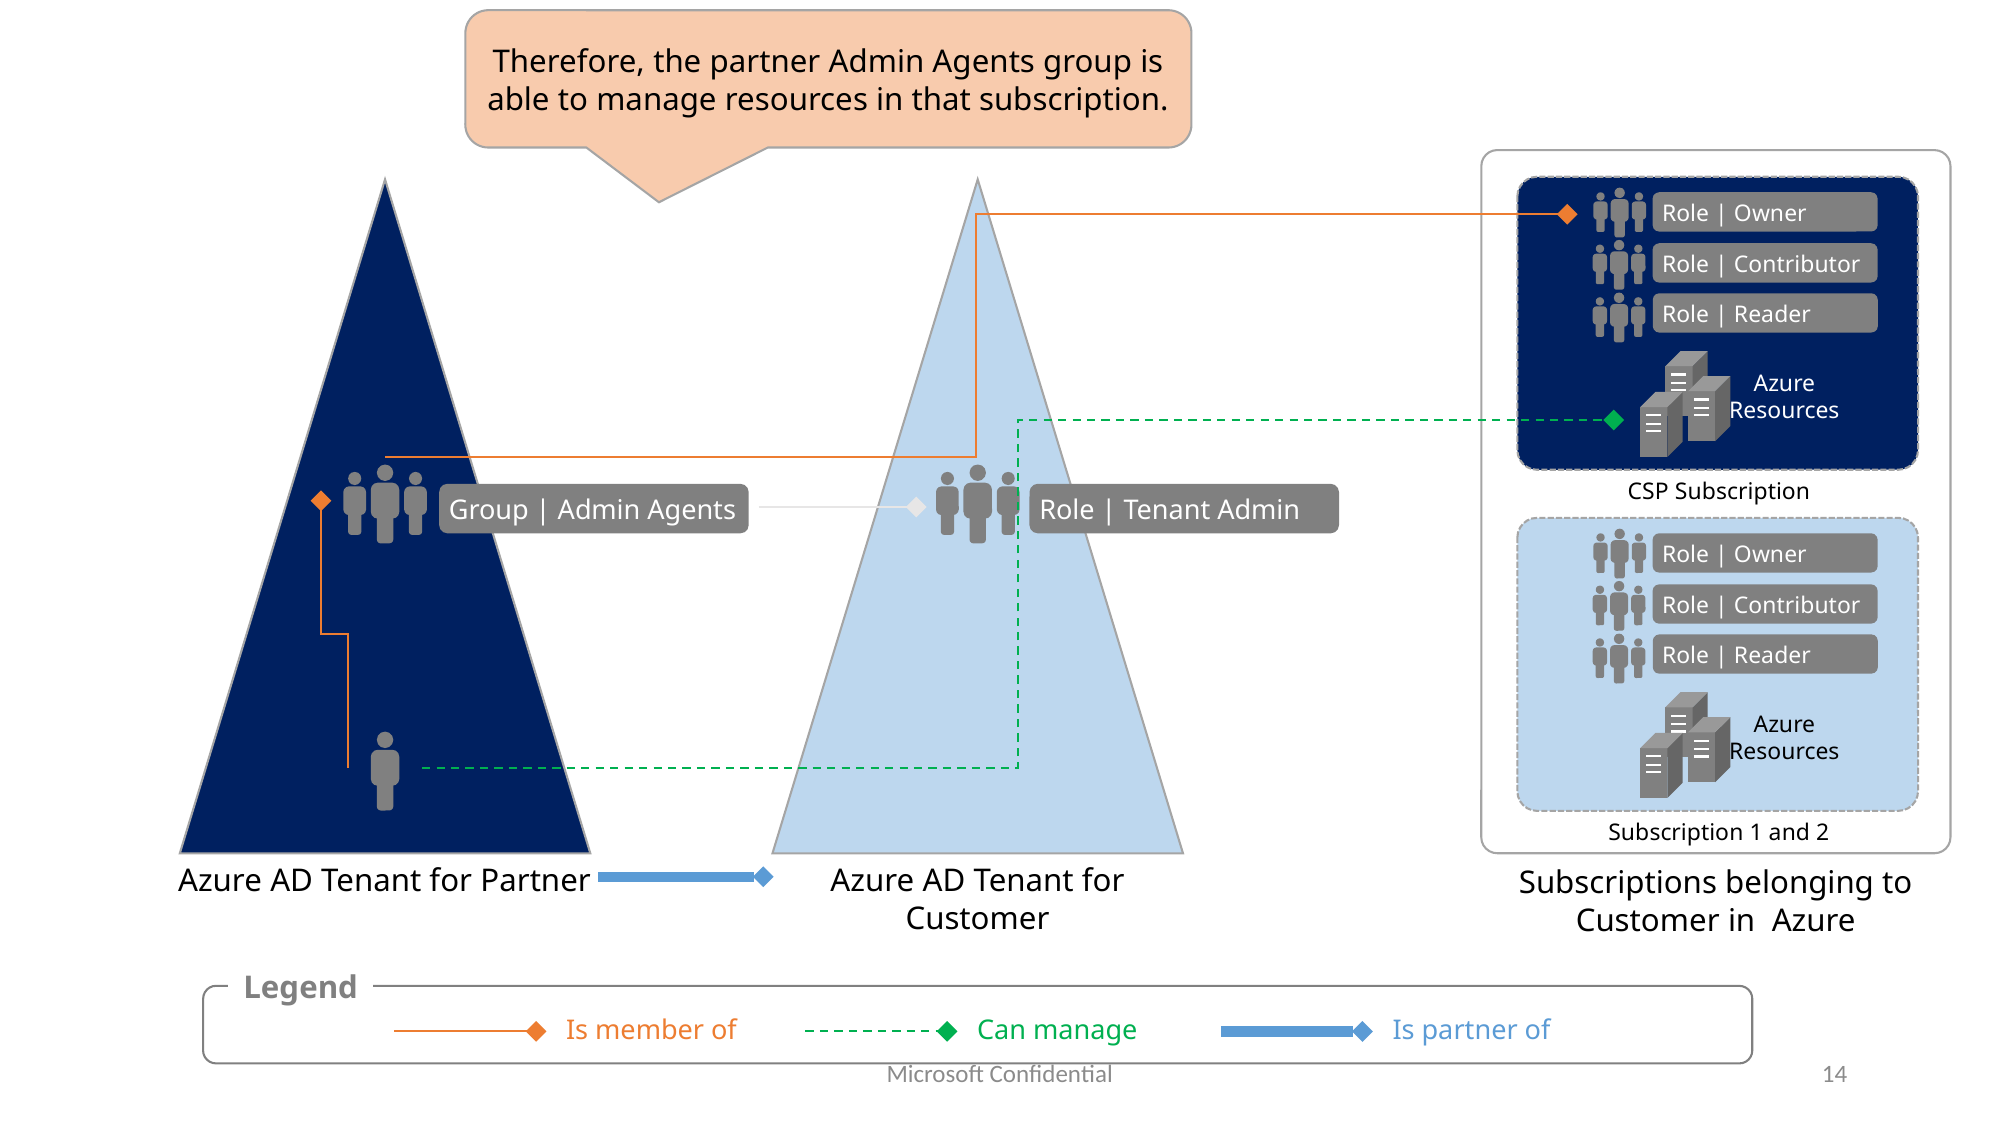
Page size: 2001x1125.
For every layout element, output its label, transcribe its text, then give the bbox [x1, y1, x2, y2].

text_box [178, 175, 592, 853]
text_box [1517, 517, 1919, 854]
text_box [771, 768, 1184, 853]
text_box Therefore, the partner Admin Agents group is able to manage resources in that subscription. [464, 9, 1193, 204]
slide_number 14 [1412, 1042, 1863, 1103]
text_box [421, 419, 1614, 768]
text_box [1480, 149, 1952, 855]
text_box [1517, 176, 1919, 513]
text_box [805, 1004, 1192, 1053]
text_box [385, 214, 1568, 457]
text_box Azure AD Tenant for Customer [743, 853, 1213, 943]
text_box [966, 175, 990, 214]
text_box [394, 1004, 781, 1053]
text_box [370, 731, 400, 811]
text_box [343, 464, 421, 544]
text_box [1220, 1004, 1607, 1053]
text_box Subscriptions belonging to Customer in Azure [1481, 855, 1951, 945]
footer Microsoft Confidential [662, 1042, 1338, 1103]
text_box Azure AD Tenant for Partner [150, 853, 620, 906]
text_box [320, 500, 349, 768]
text_box [202, 984, 1754, 1065]
text_box Legend [228, 962, 373, 1009]
